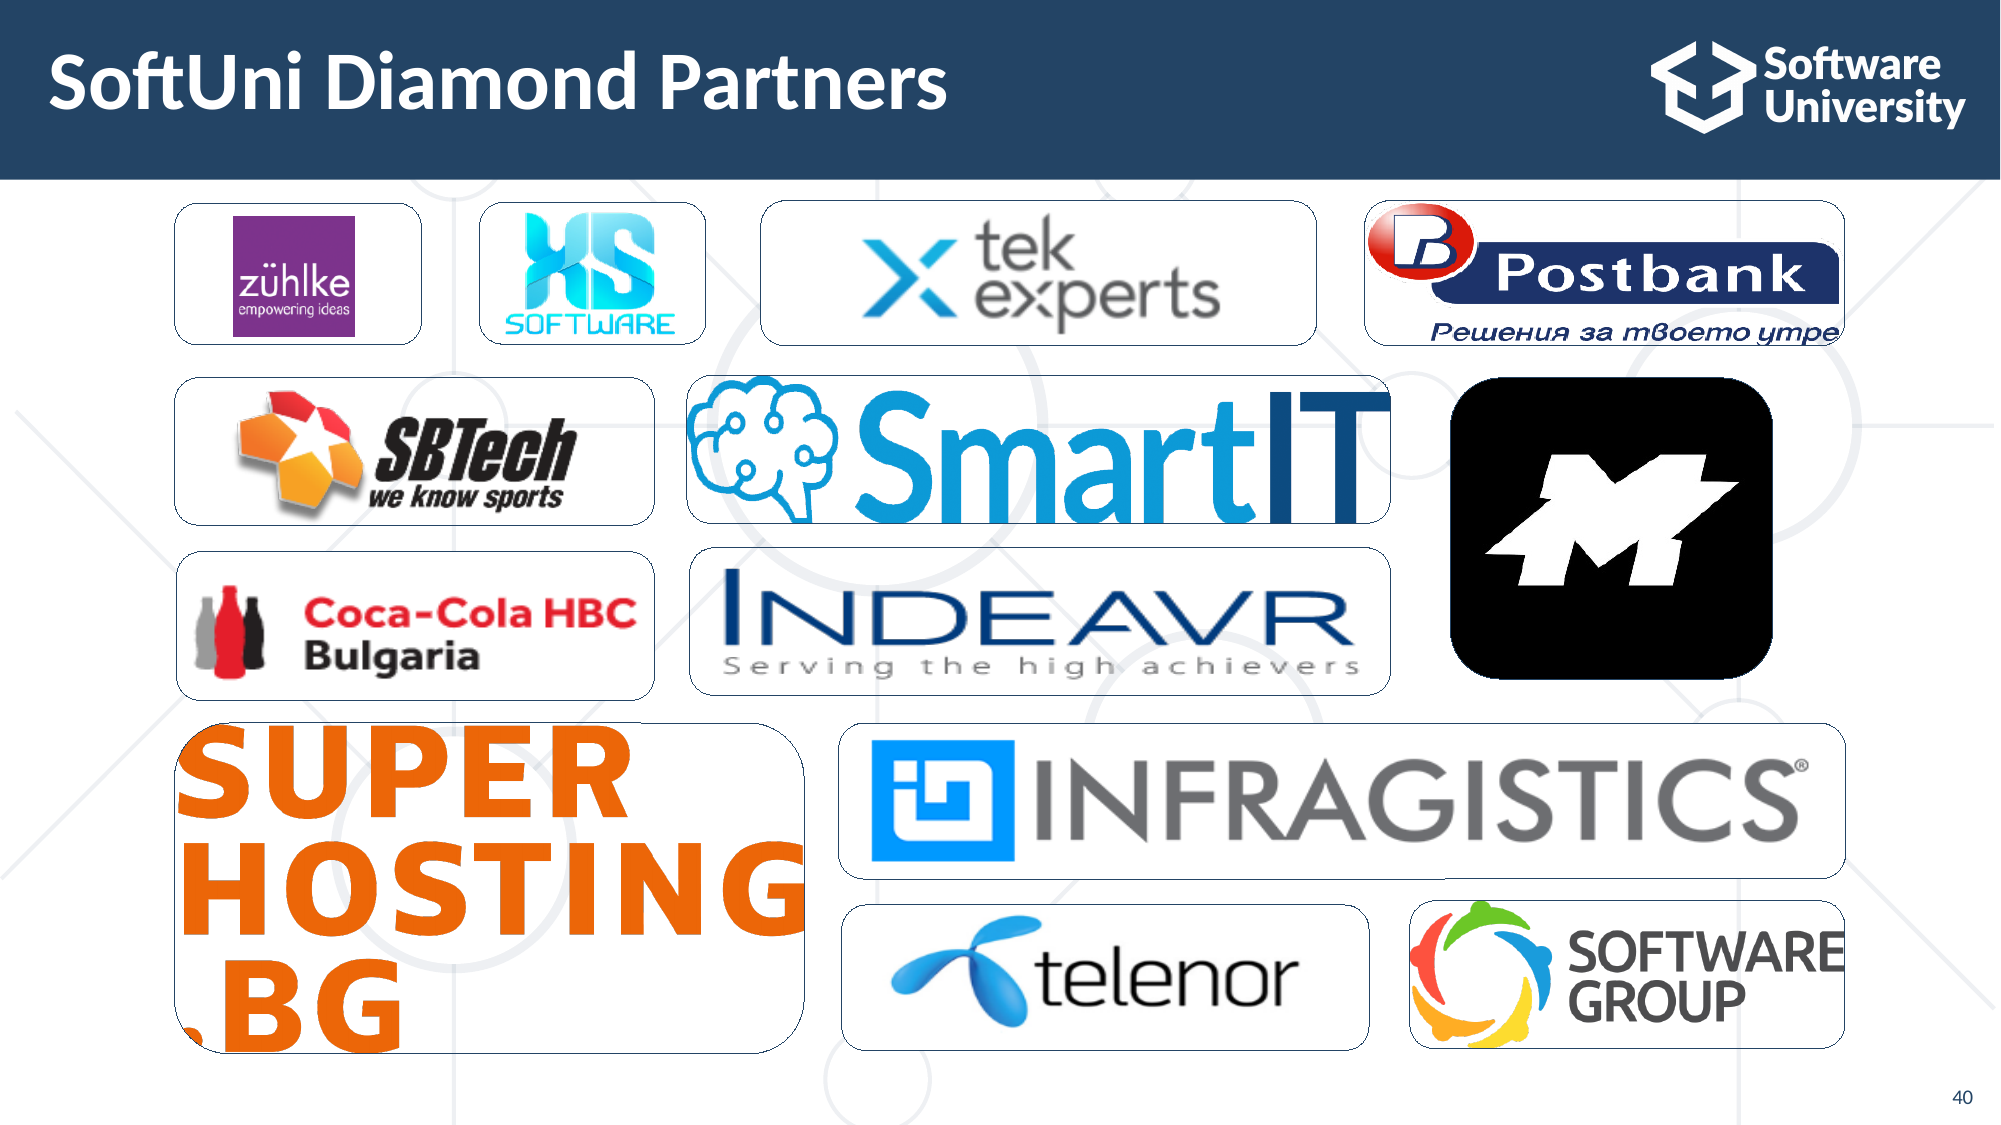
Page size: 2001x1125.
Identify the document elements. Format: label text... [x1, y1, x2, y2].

picture [1364, 200, 1846, 346]
picture [695, 386, 832, 517]
picture [1450, 377, 1774, 680]
picture [1651, 41, 1966, 134]
picture [1083, 484, 1112, 508]
picture [1009, 446, 1036, 524]
picture [800, 451, 809, 462]
picture [841, 904, 1370, 1051]
picture [174, 722, 805, 1055]
picture [731, 418, 740, 428]
picture [838, 722, 1847, 880]
picture [741, 465, 751, 475]
picture [686, 435, 792, 524]
picture [479, 202, 707, 345]
picture [686, 374, 1391, 524]
picture [689, 547, 1391, 696]
picture [770, 417, 778, 428]
slide_number 40 [1927, 1067, 1989, 1117]
title SoftUni Diamond Partners [31, 16, 1625, 162]
picture [760, 200, 1317, 346]
picture [174, 202, 422, 346]
picture [1409, 900, 1846, 1049]
picture [176, 551, 655, 701]
picture [174, 377, 655, 526]
picture [1099, 513, 1119, 524]
picture [962, 446, 989, 524]
